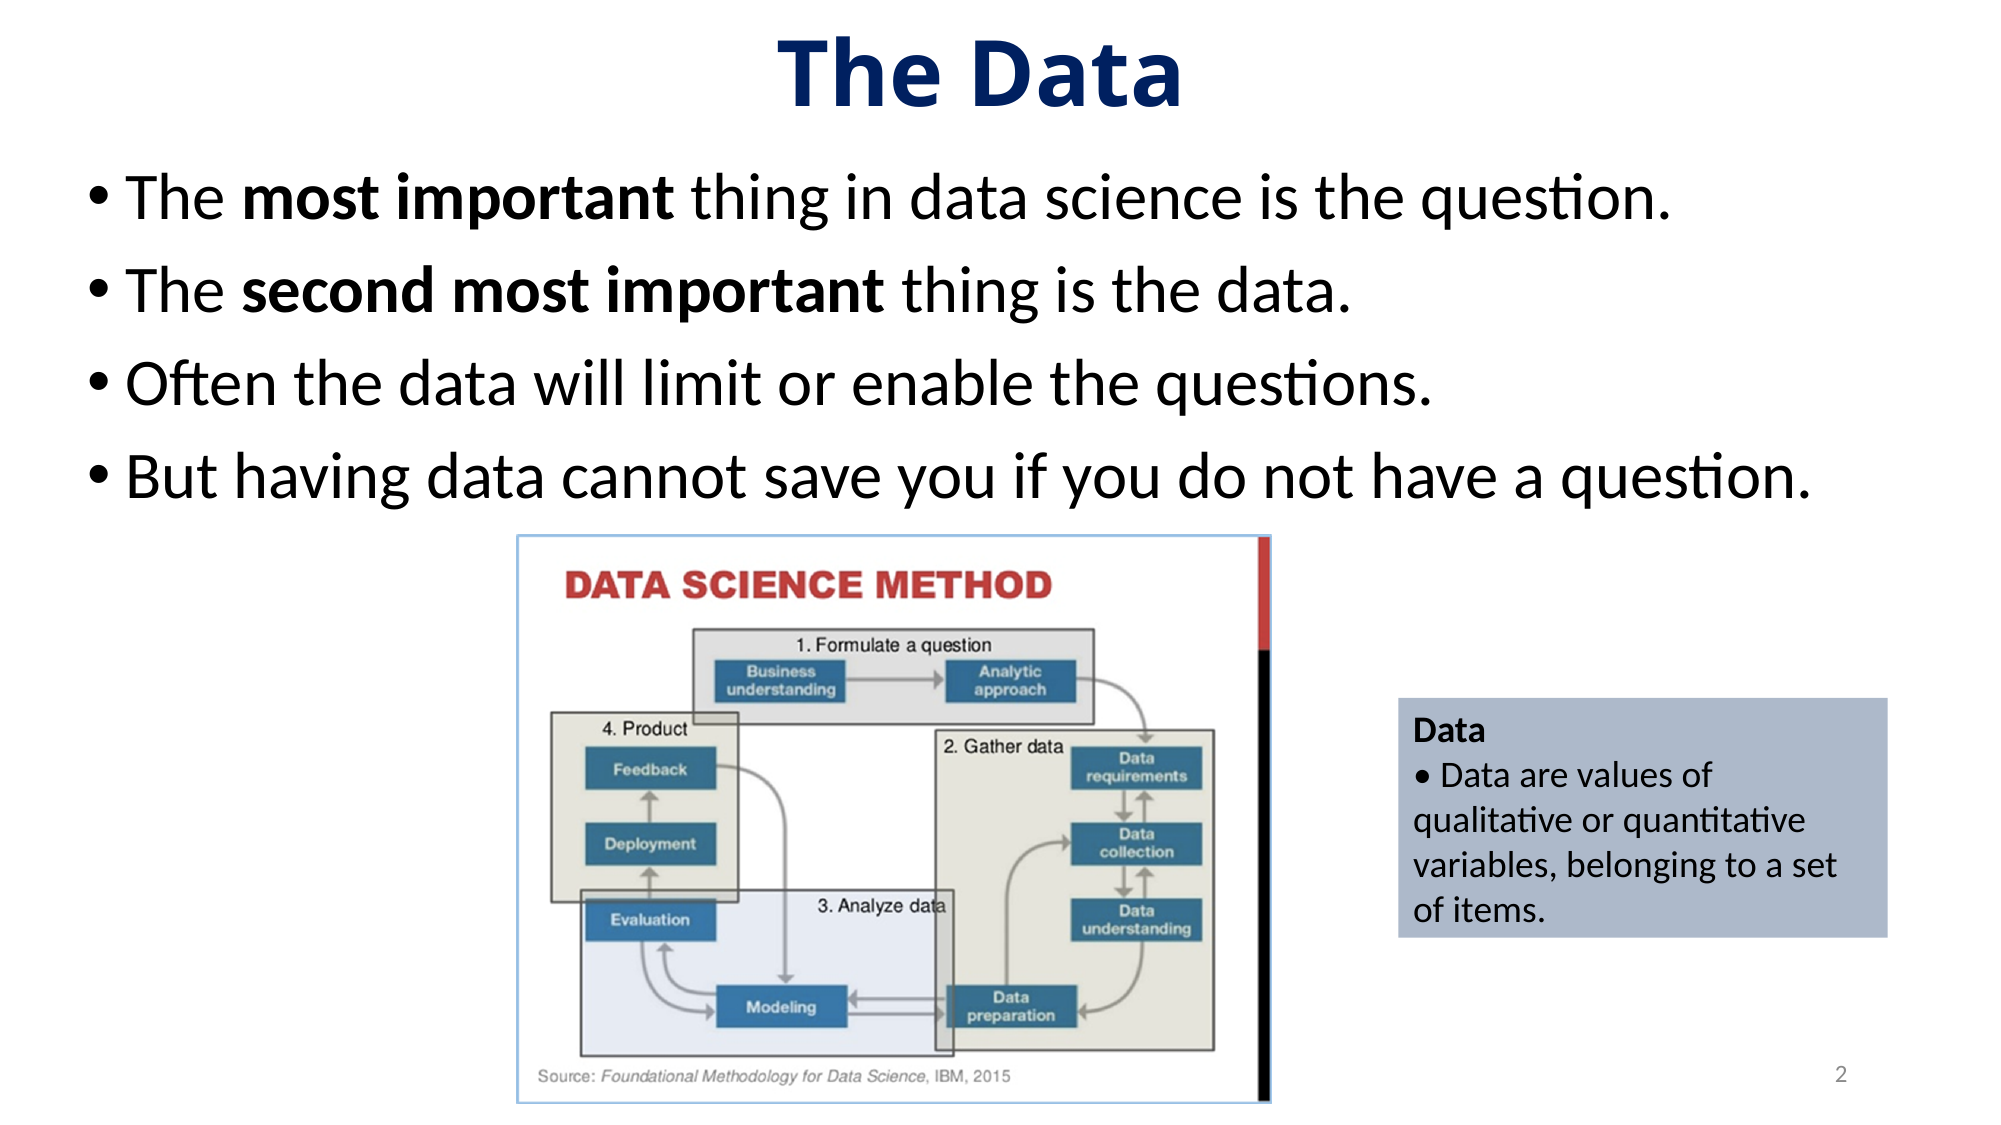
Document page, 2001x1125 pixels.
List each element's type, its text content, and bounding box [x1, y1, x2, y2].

list The most important thing in data science is the question. The second most important thing is the data. Often the data will limit or enable the questions. But having data cannot save you if you do not have a question. [72, 154, 1932, 587]
picture [516, 534, 1272, 1104]
title The Data [119, 0, 1844, 154]
text_box Data • Data are values of qualitative or quantitative variables, belonging to a set of items. [1398, 697, 1888, 938]
slide_number 2 [1412, 1042, 1863, 1103]
